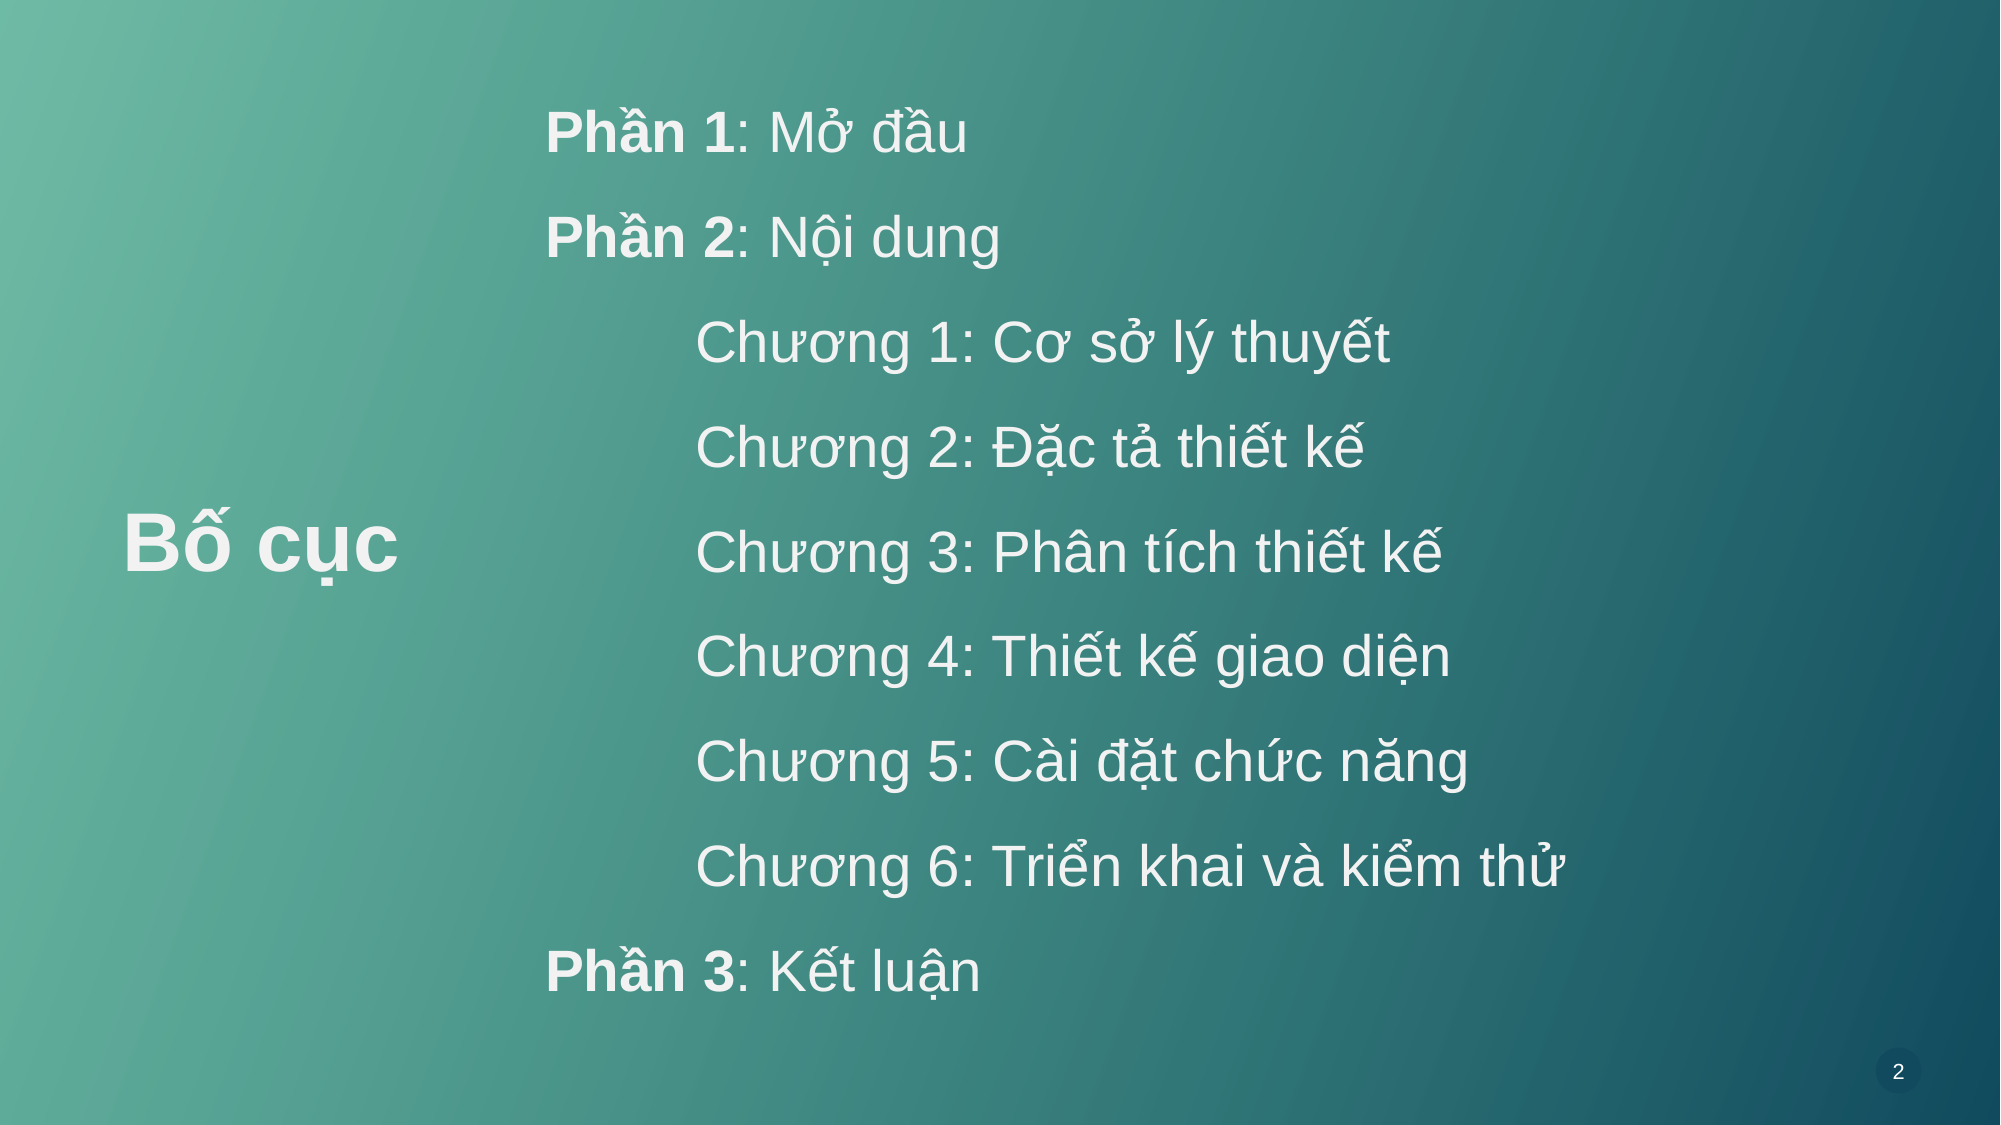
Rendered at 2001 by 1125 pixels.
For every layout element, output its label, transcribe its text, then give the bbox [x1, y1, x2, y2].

text_box Phần 1: Mở đầu Phần 2: Nội dung Chương 1: Cơ sở lý thuyết Chương 2: Đặc tả thiết kế Chương 3: Phân tích thiết kế Chương 4: Thiết kế giao diện Chương 5: Cài đặt chức năng Chương 6: Triển khai và kiểm thử Phần 3: Kết luận [530, 51, 1750, 1116]
text_box [1884, 1046, 1913, 1051]
text_box [0, 0, 2000, 1125]
text_box Bố cục [122, 487, 530, 598]
slide_number 2 [1875, 1051, 1922, 1090]
text_box [1884, 1090, 1913, 1095]
